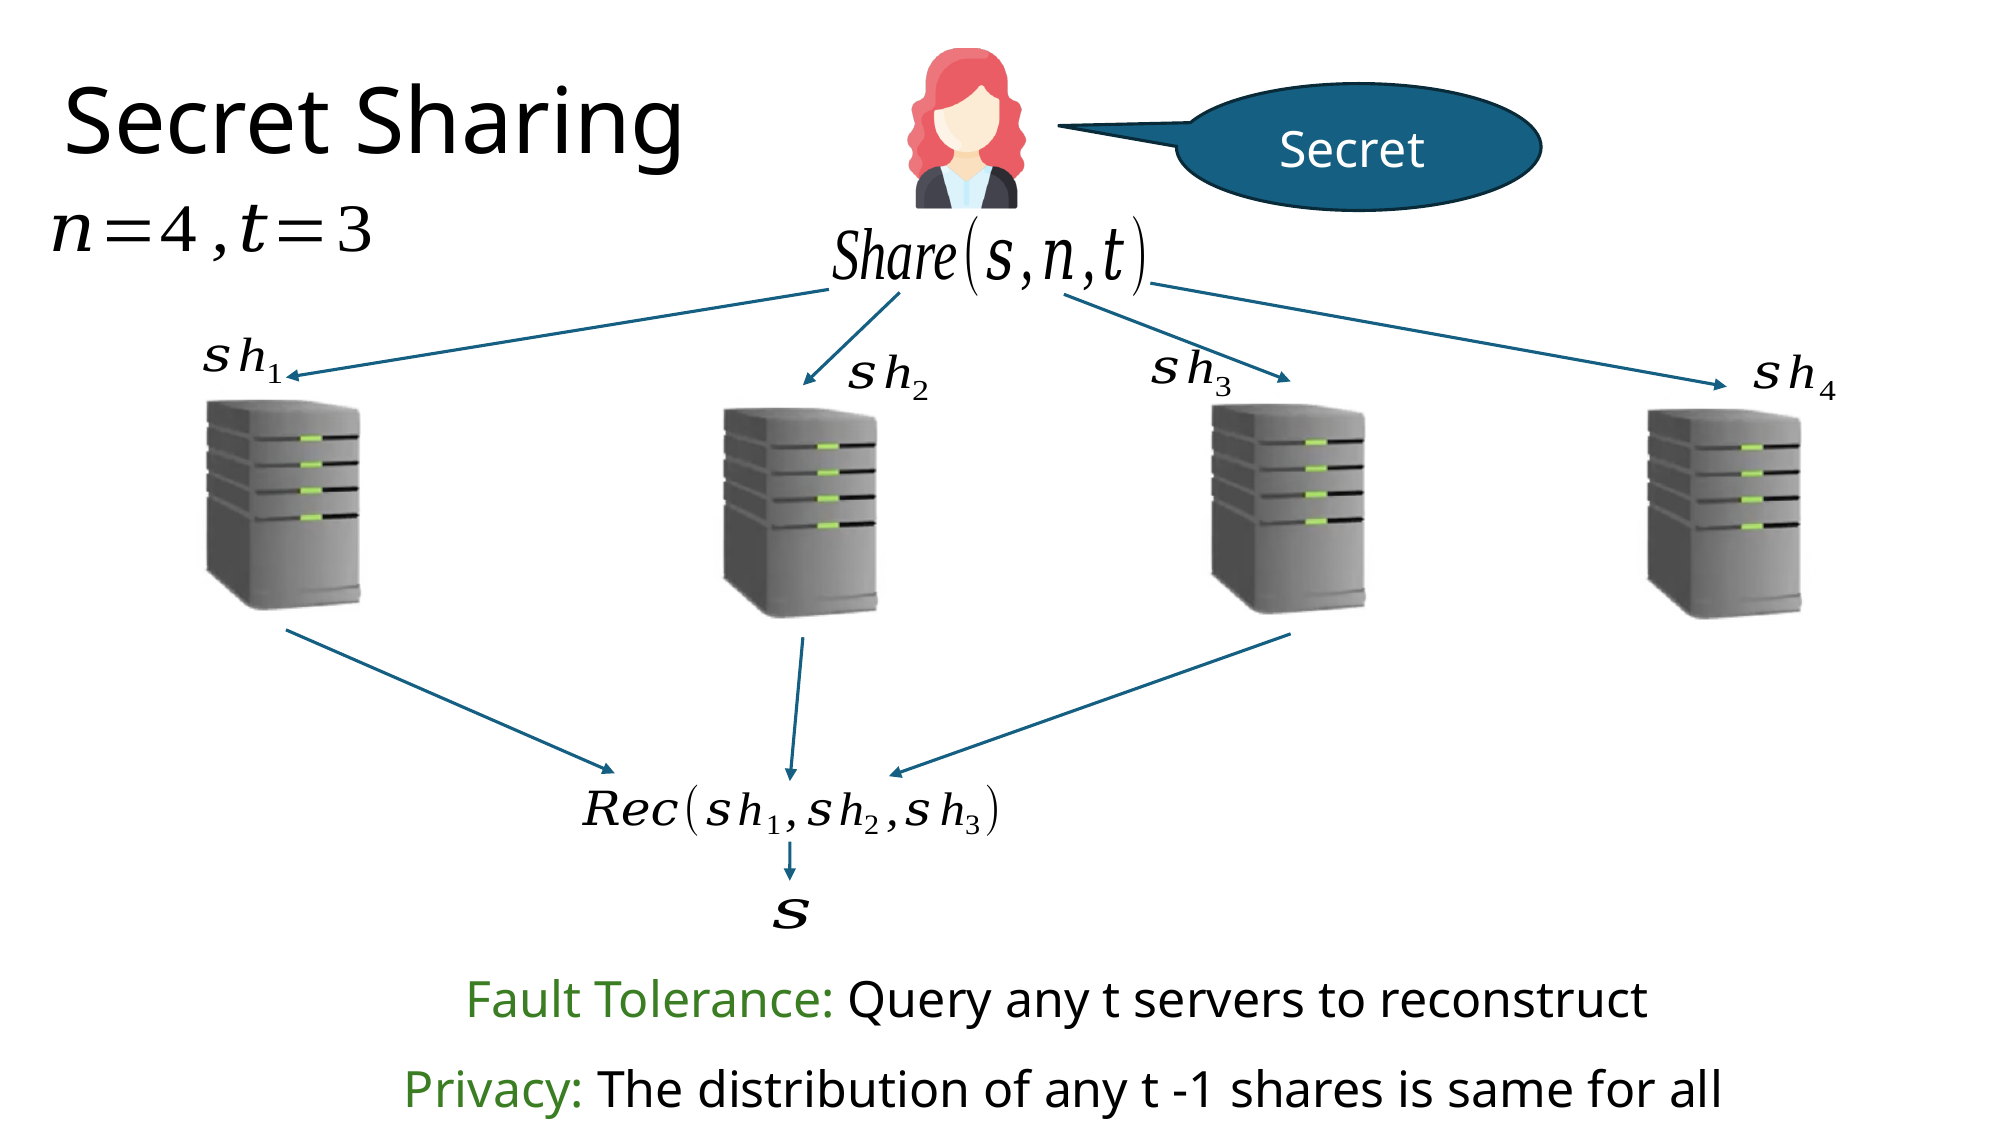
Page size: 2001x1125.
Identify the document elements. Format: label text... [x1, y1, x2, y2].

picture [899, 34, 1038, 225]
picture [700, 384, 906, 638]
title Secret Sharing [48, 15, 1774, 233]
picture [1623, 386, 1830, 640]
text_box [1149, 282, 1728, 388]
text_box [789, 636, 804, 782]
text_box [285, 288, 830, 378]
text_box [1063, 293, 1149, 382]
picture [1187, 388, 1394, 635]
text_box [285, 629, 616, 774]
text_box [802, 291, 901, 386]
picture [182, 376, 389, 631]
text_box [888, 633, 1292, 777]
